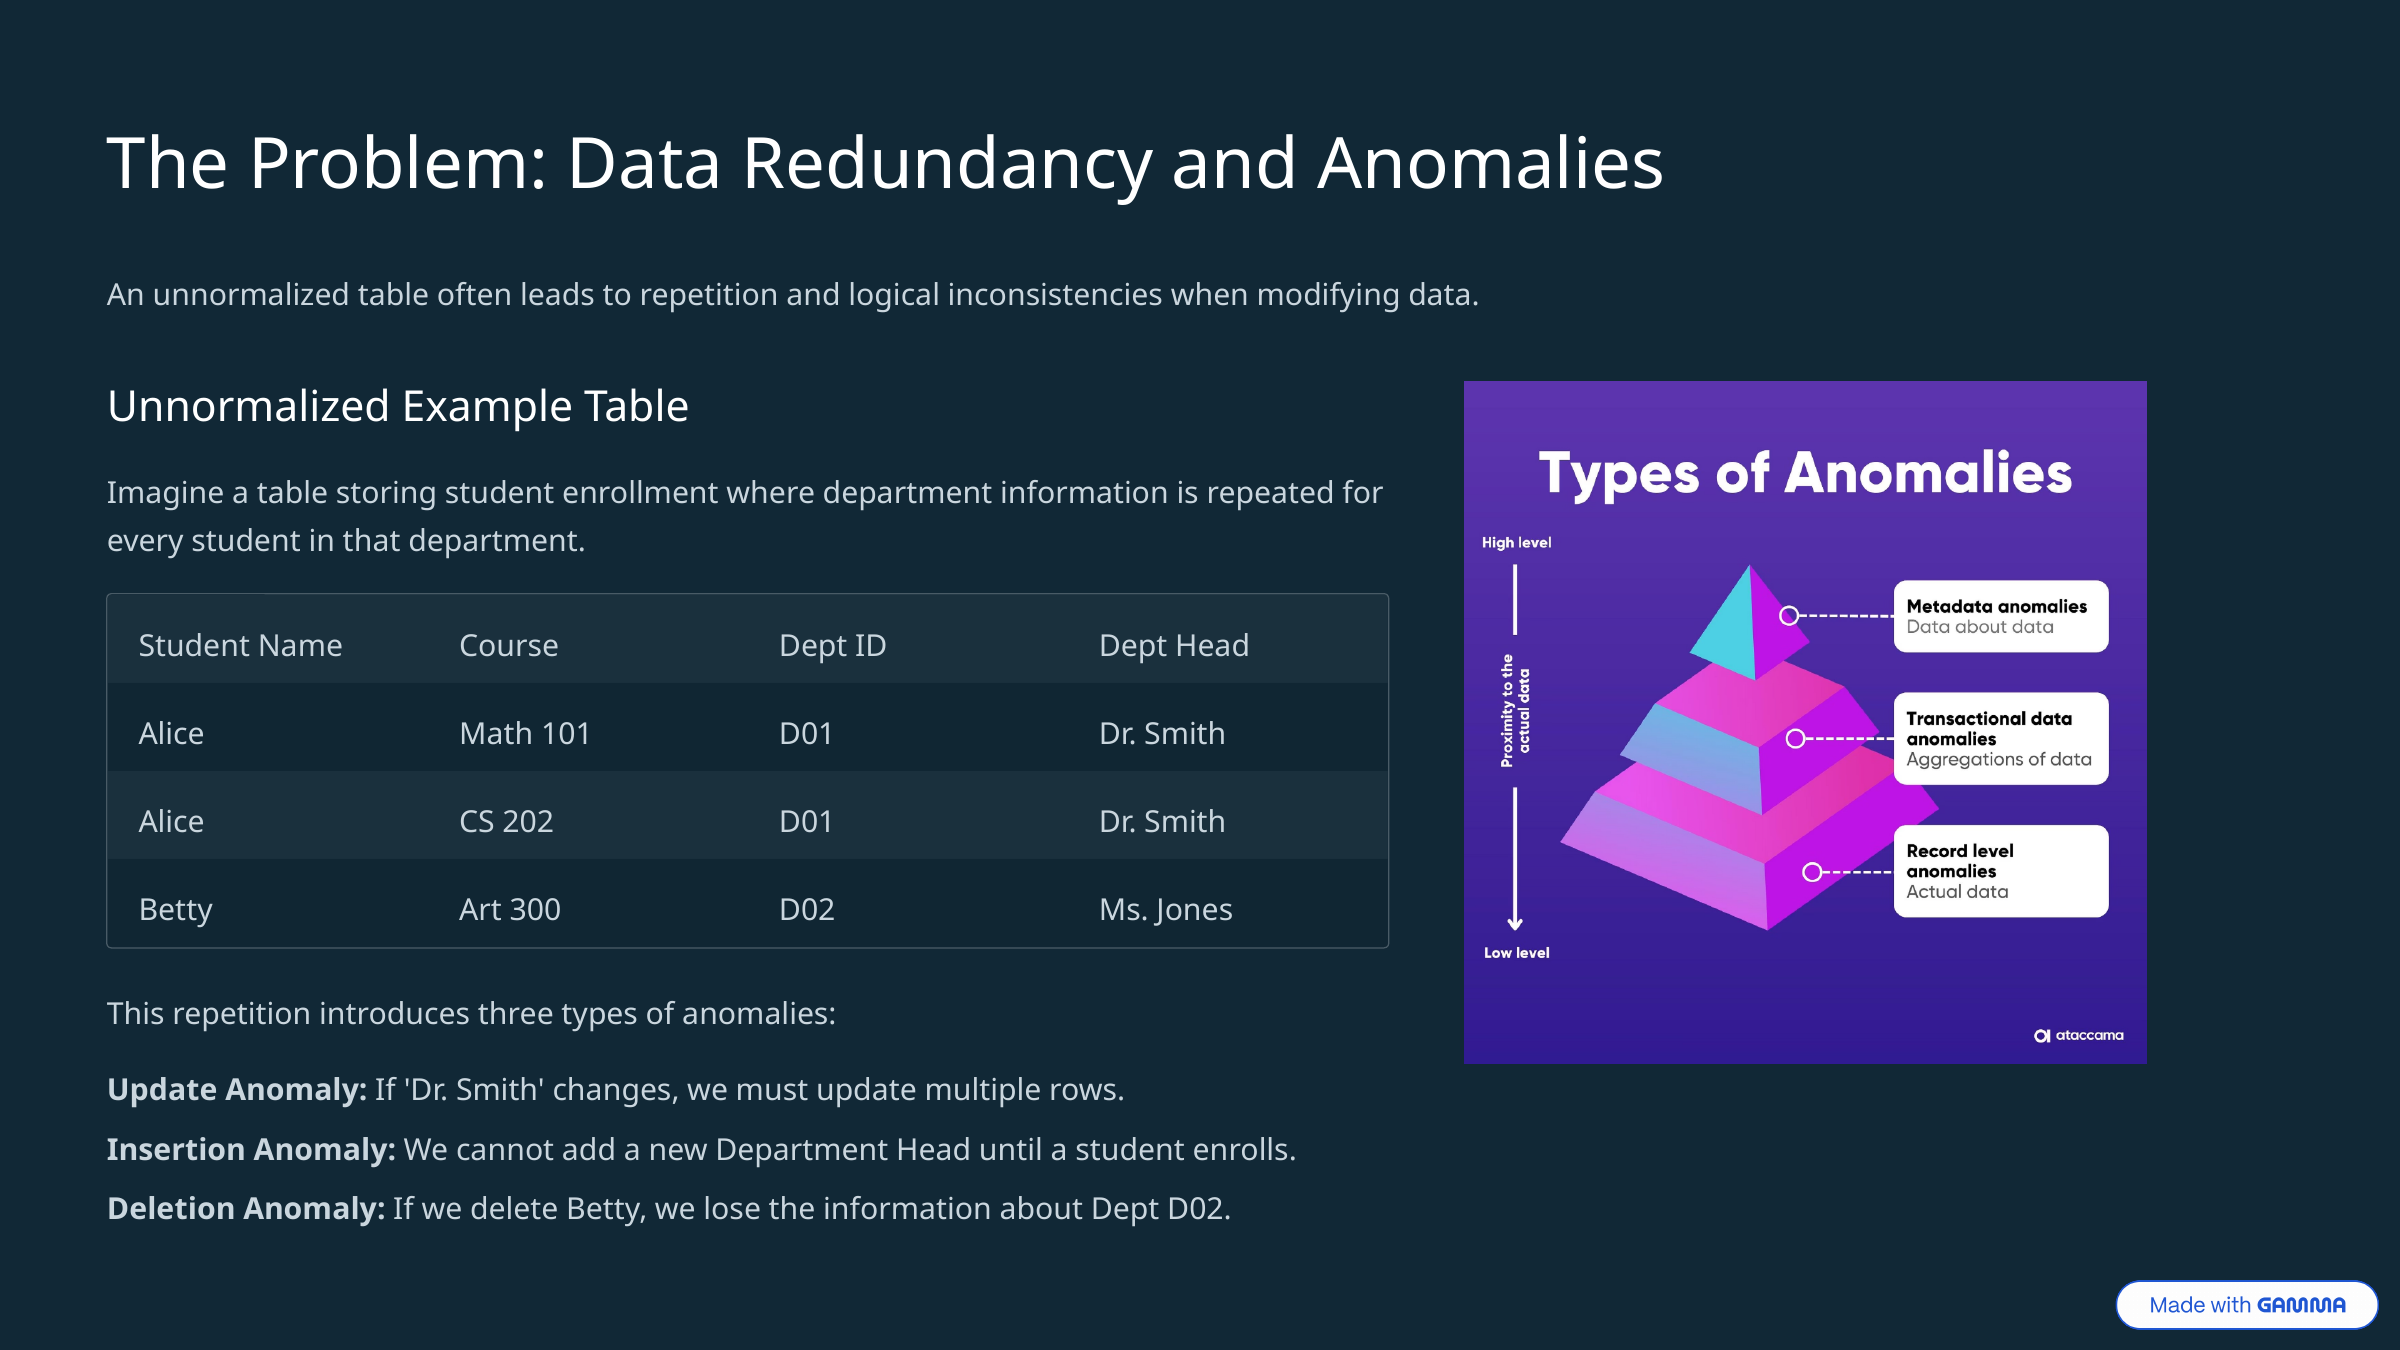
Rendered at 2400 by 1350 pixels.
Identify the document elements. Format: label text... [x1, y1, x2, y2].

text_box Imagine a table storing student enrollment where department information is repeated for every student in that department. [106, 461, 1389, 560]
text_box This repetition introduces three types of anomalies: [106, 982, 1389, 1032]
picture [1464, 381, 2147, 1064]
text_box Dept ID [778, 614, 1037, 664]
text_box Deletion Anomaly: If we delete Betty, we lose the information about Dept D02. [106, 1177, 1389, 1227]
text_box The Problem: Data Redundancy and Anomalies [106, 112, 2106, 203]
text_box Insertion Anomaly: We cannot add a new Department Head until a student enrolls. [106, 1118, 1389, 1167]
text_box Betty [138, 878, 397, 928]
text_box [108, 858, 1388, 947]
text_box Student Name [138, 614, 397, 664]
text_box Ms. Jones [1098, 878, 1357, 928]
text_box Art 300 [459, 878, 717, 928]
text_box D02 [778, 878, 1037, 928]
text_box D01 [778, 790, 1037, 840]
text_box [108, 682, 1388, 770]
text_box Alice [138, 790, 397, 840]
text_box An unnormalized table often leads to repetition and logical inconsistencies when modifying data. [106, 263, 2294, 313]
picture [2106, 1271, 2389, 1339]
text_box Math 101 [459, 702, 717, 752]
text_box CS 202 [459, 790, 717, 840]
text_box Alice [138, 702, 397, 752]
text_box Update Anomaly: If 'Dr. Smith' changes, we must update multiple rows. [106, 1058, 1389, 1108]
text_box Course [459, 614, 717, 664]
text_box Dr. Smith [1098, 790, 1357, 840]
text_box [108, 770, 1388, 858]
text_box Dept Head [1098, 614, 1357, 664]
text_box Unnormalized Example Table [106, 377, 838, 432]
text_box [108, 595, 1388, 682]
text_box D01 [778, 702, 1037, 752]
text_box Dr. Smith [1098, 702, 1357, 752]
